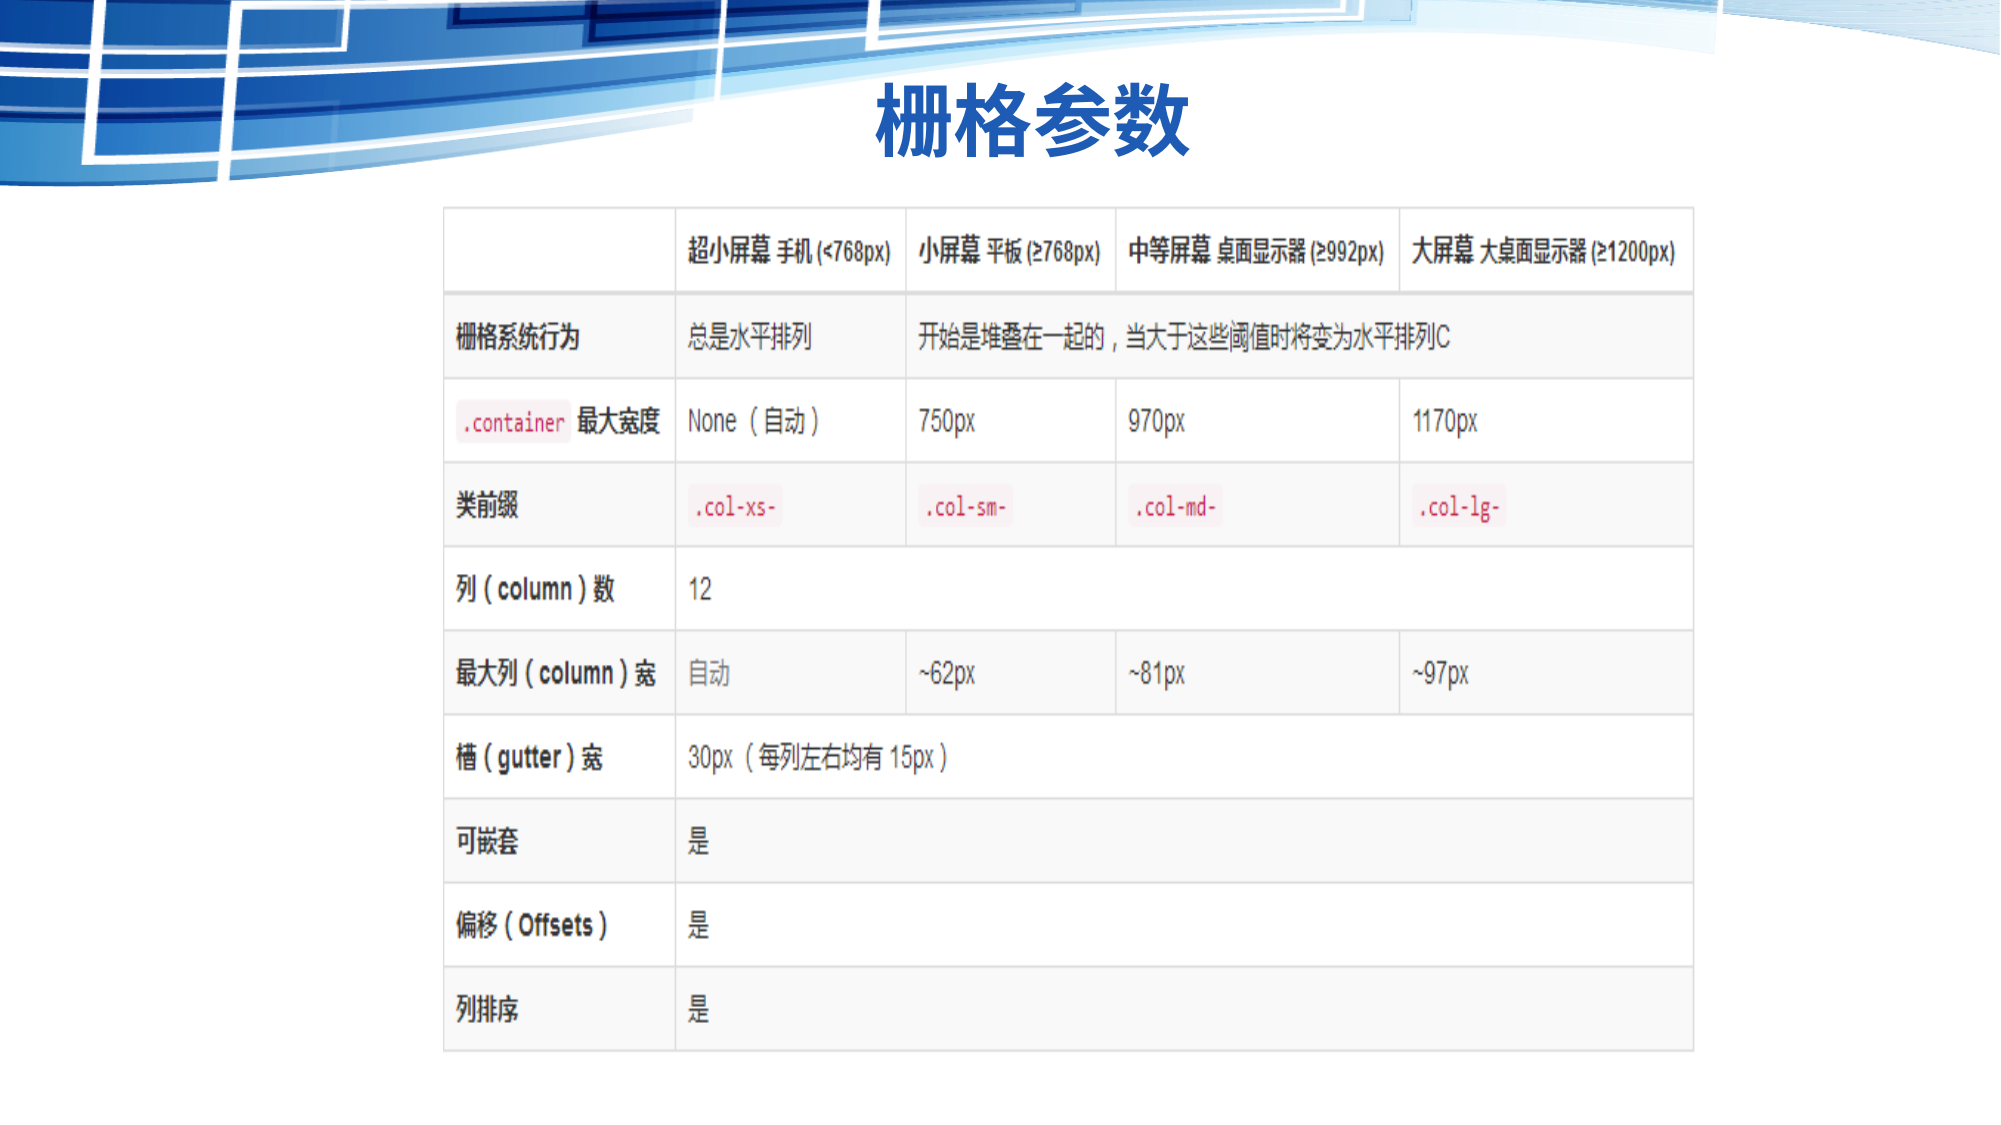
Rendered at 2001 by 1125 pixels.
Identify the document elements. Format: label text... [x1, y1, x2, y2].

picture [0, 0, 2000, 1106]
title 栅格参数 [460, 0, 1606, 179]
